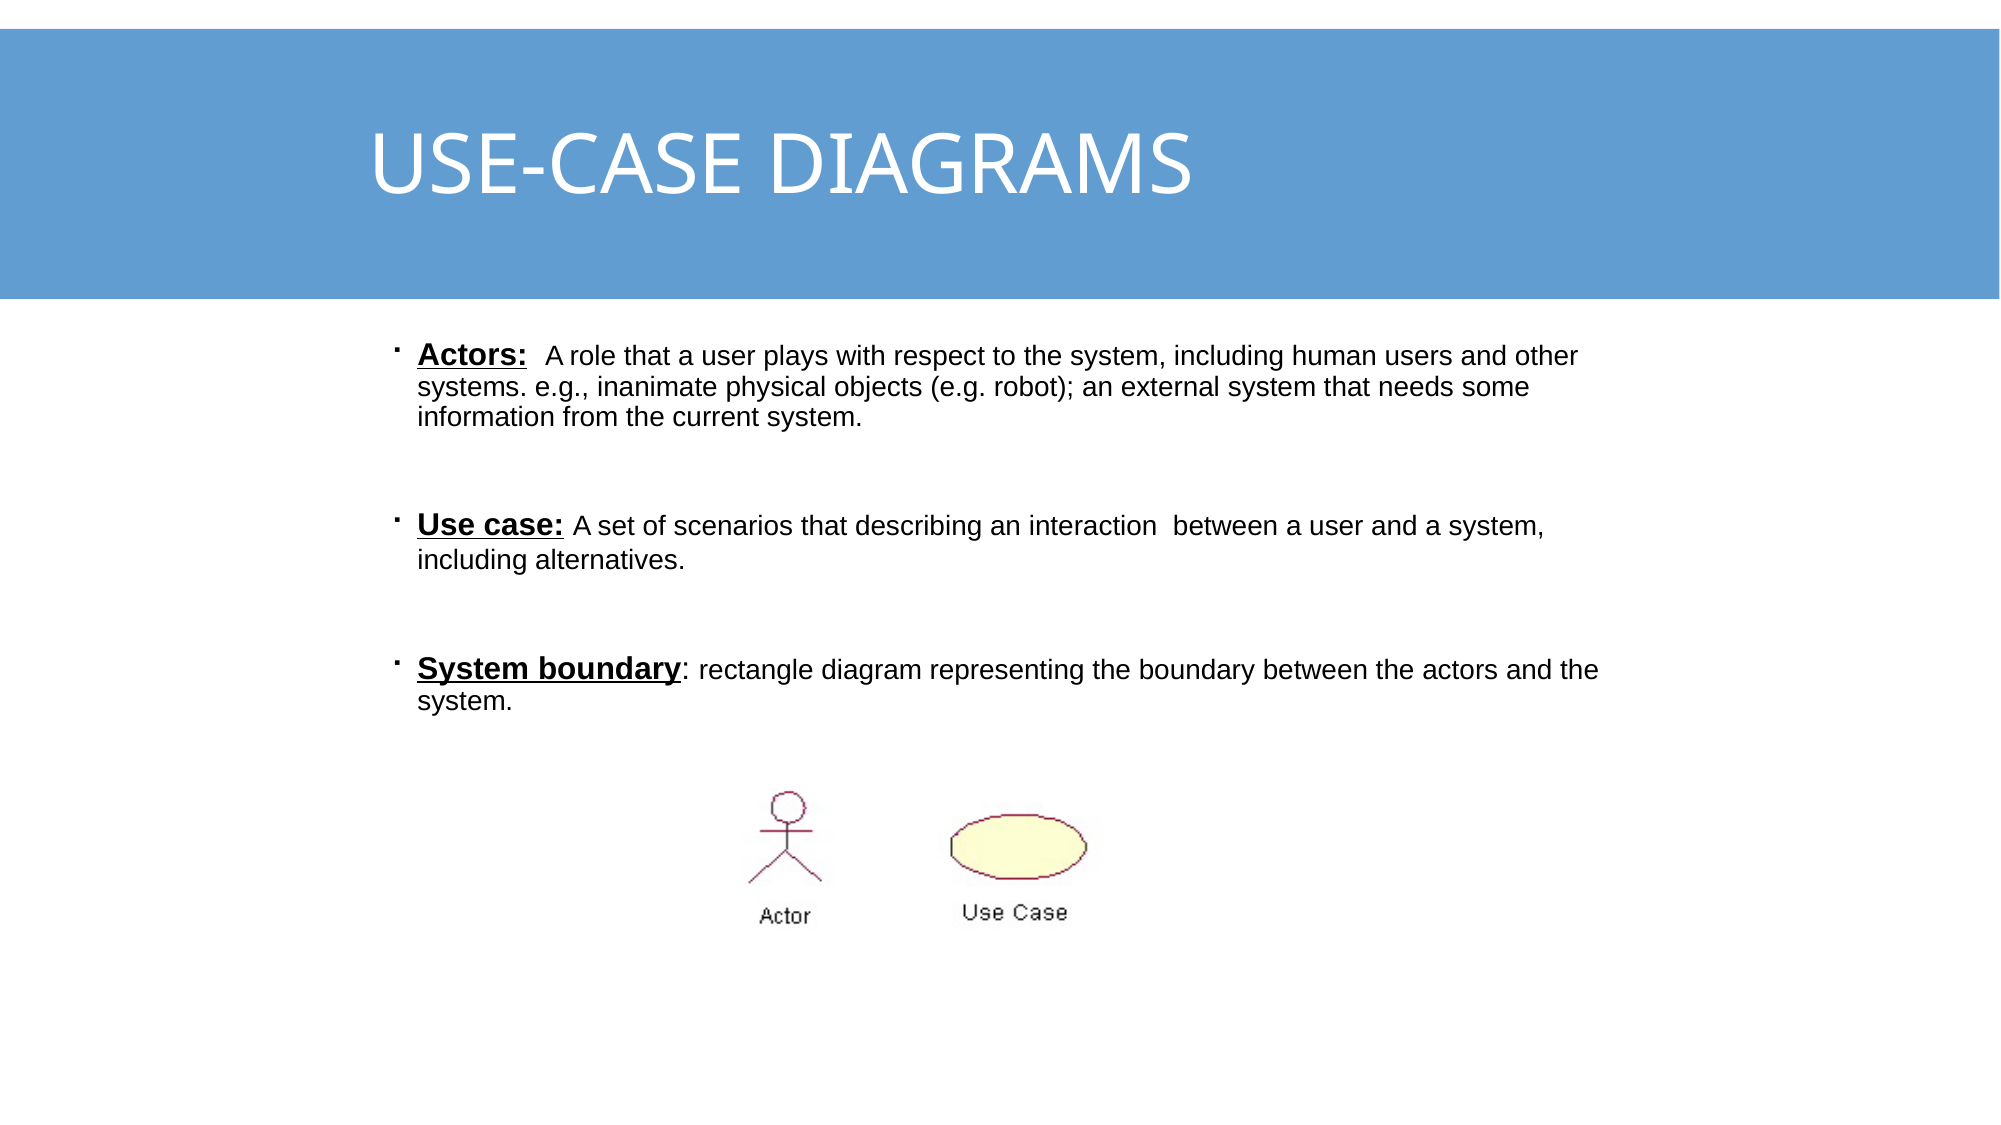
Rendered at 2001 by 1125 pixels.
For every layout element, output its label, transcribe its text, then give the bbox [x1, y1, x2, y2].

title Use-Case Diagrams [353, 59, 1647, 278]
list Actors: A role that a user plays with respect to the system, including human users and other systems. e.g., inanimate physical objects (e.g. robot); an external system that needs some information from the current system. Use case: A set of scenarios that describing an interaction between a user and a system, including alternatives. System boundary: rectangle diagram representing the boundary between the actors and the system. [375, 331, 1650, 725]
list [624, 774, 1251, 1001]
text_box [324, 99, 1650, 345]
